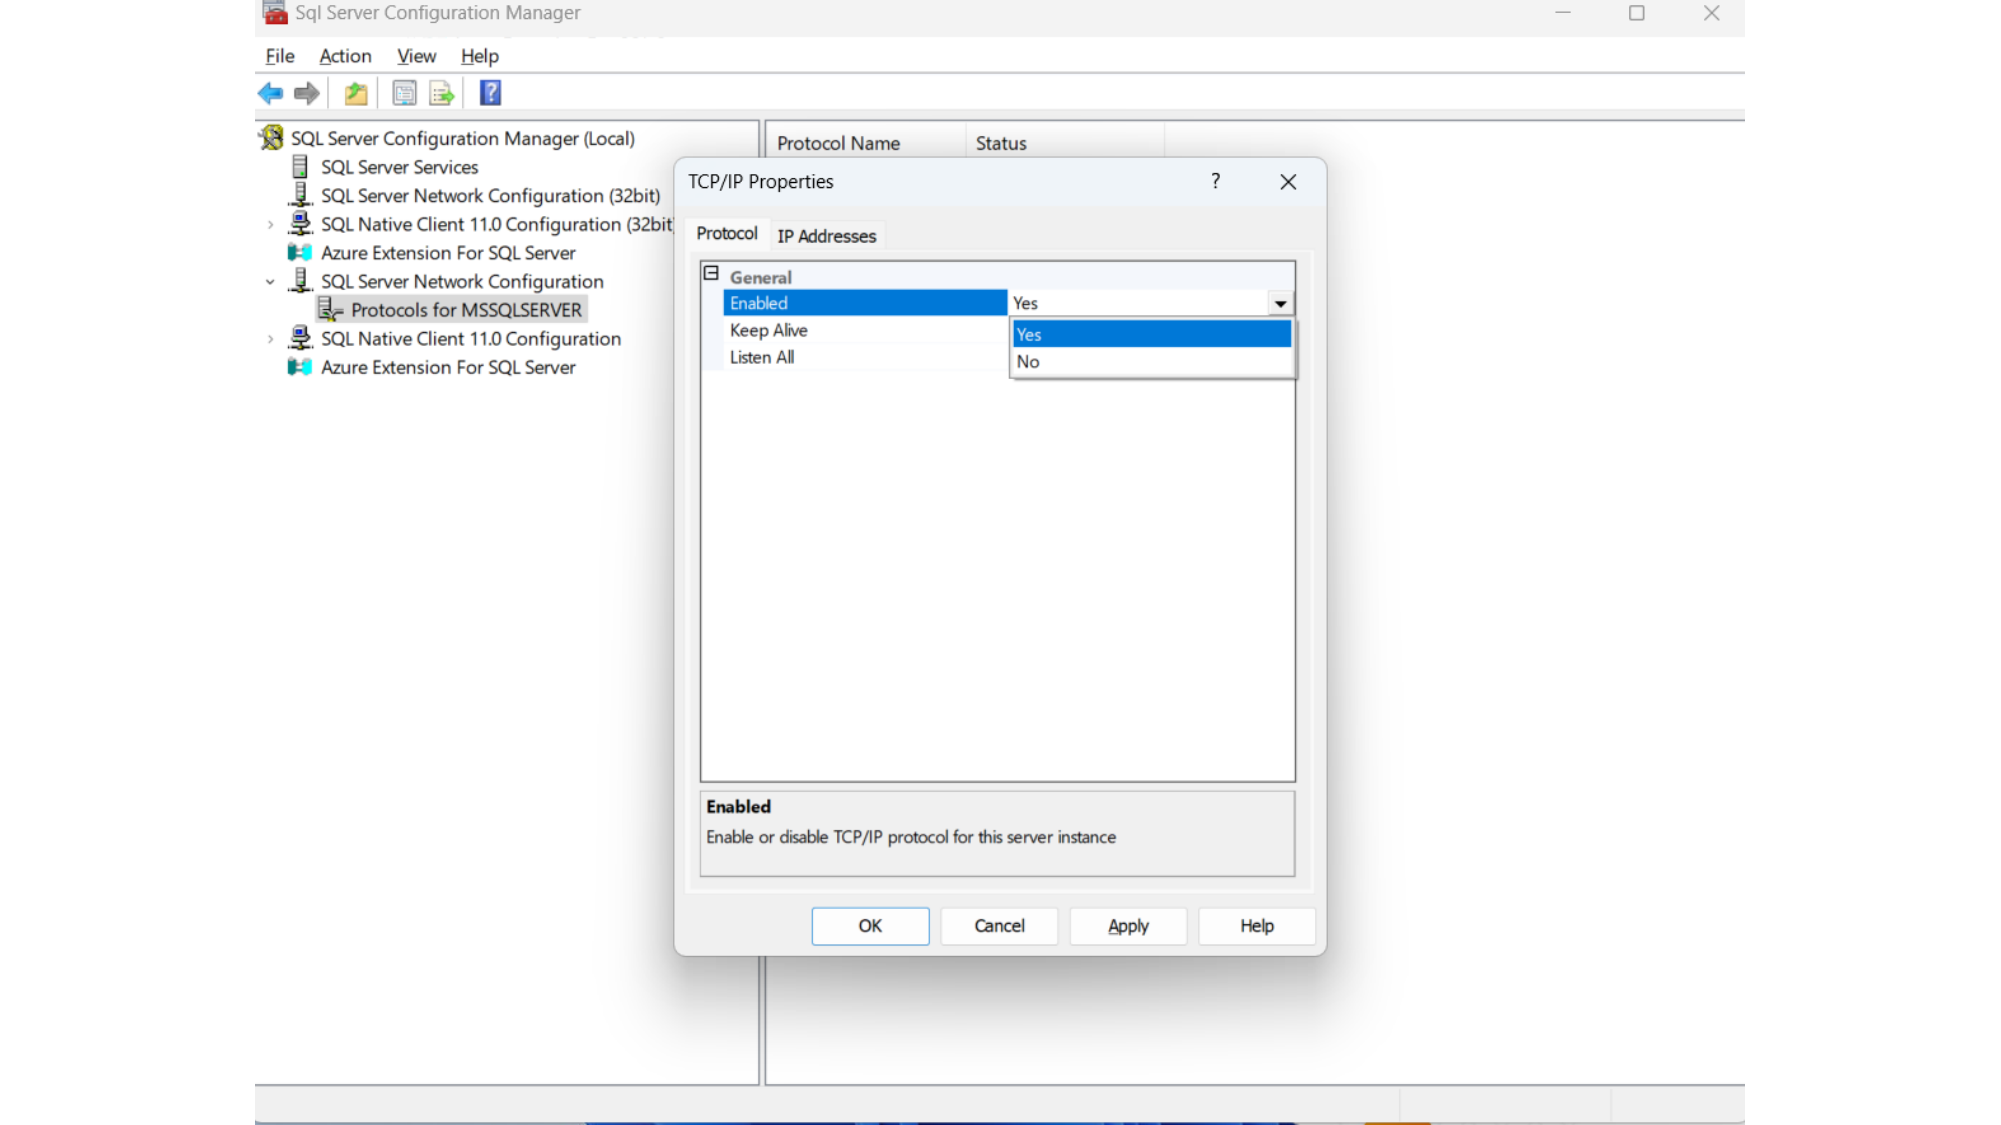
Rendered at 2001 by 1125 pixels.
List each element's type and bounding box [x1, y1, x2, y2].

picture [255, 0, 1745, 1125]
